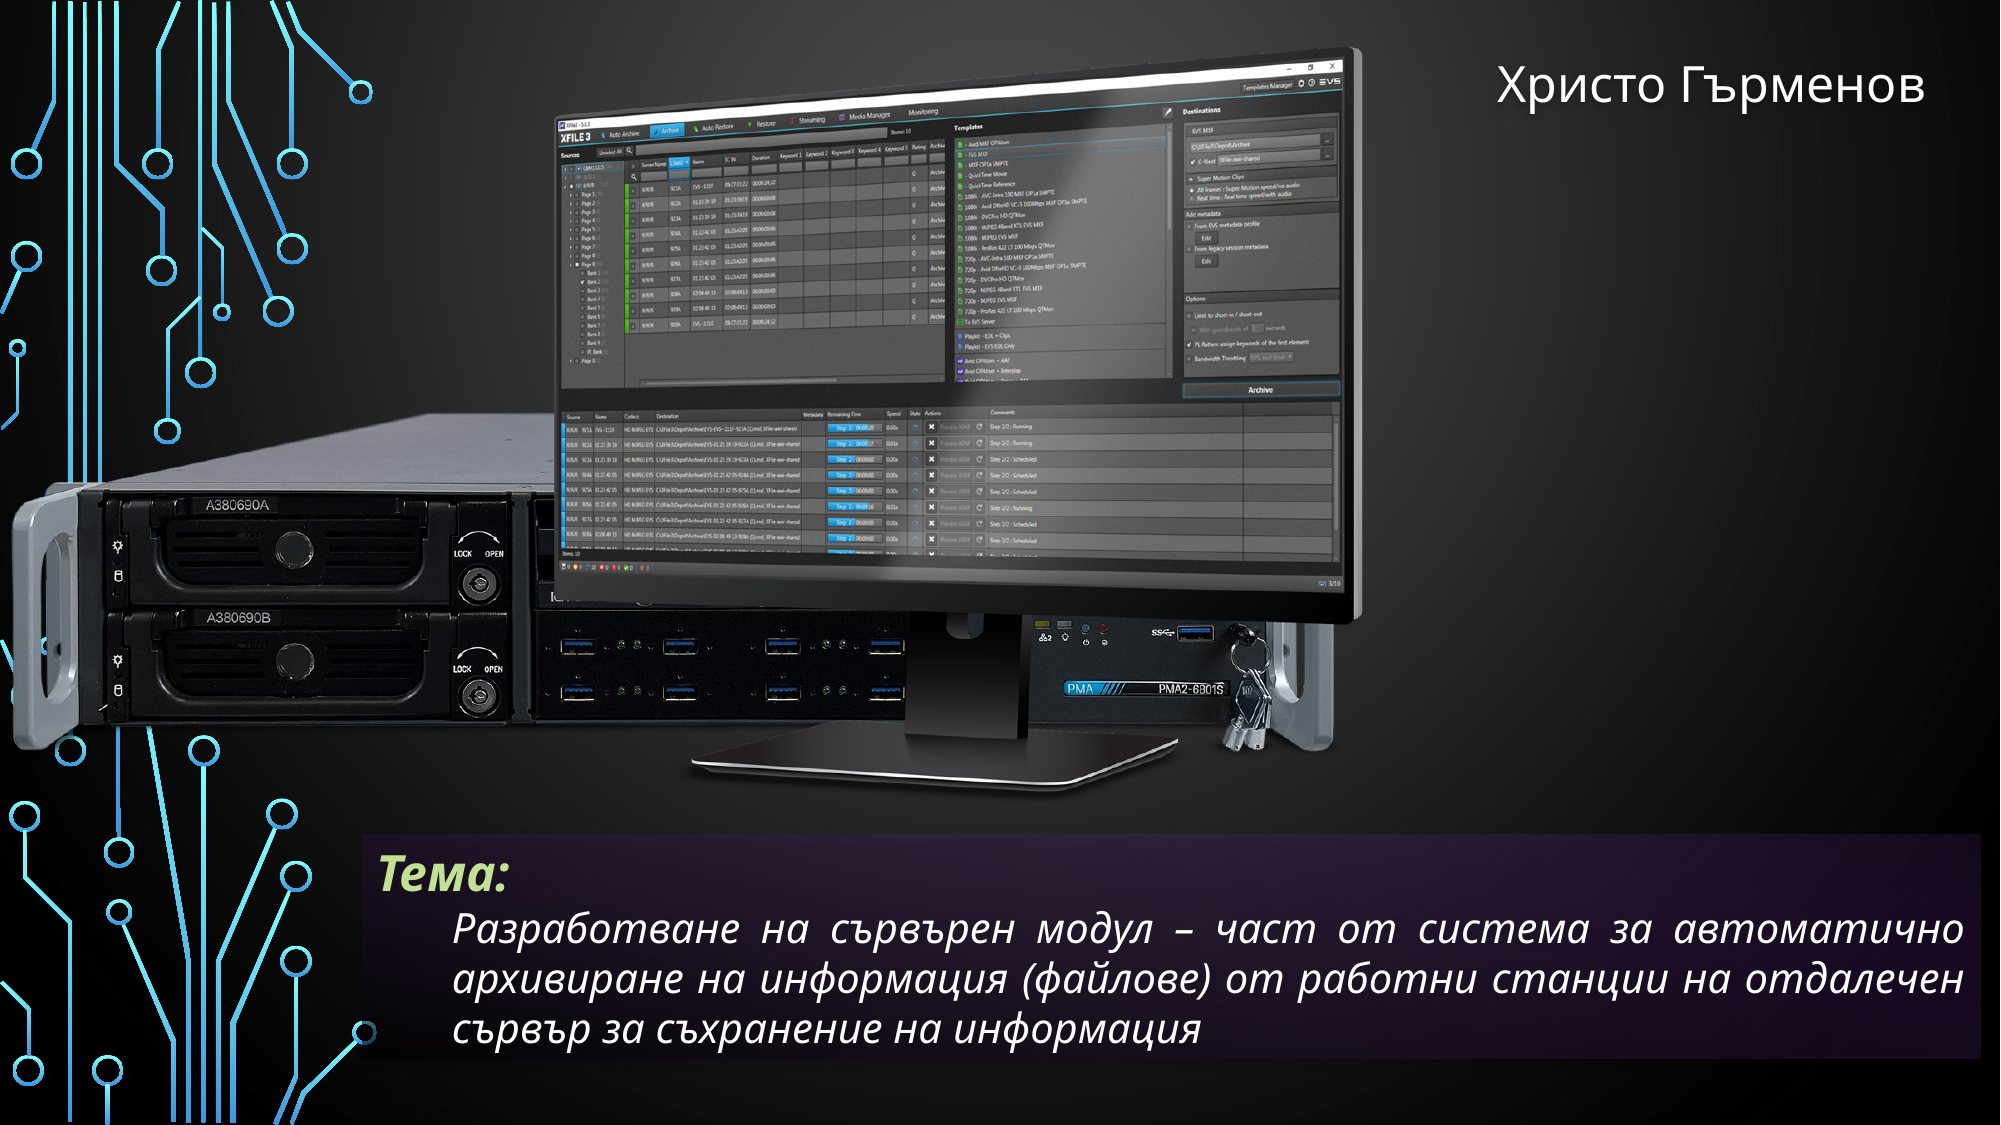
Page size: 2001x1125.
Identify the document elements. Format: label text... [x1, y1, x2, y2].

picture [284, 949, 308, 973]
picture [16, 1059, 40, 1082]
picture [96, 1059, 120, 1082]
text_box Тема: Разработване на сървърен модул – част от система за автоматично архивиране на информация (файлове) от работни станции на отдалечен сървър за съхранение на информация [362, 834, 1981, 1059]
picture [356, 1025, 362, 1040]
text_box Христо Гърменов [1427, 44, 1941, 120]
picture [0, 0, 2000, 1125]
